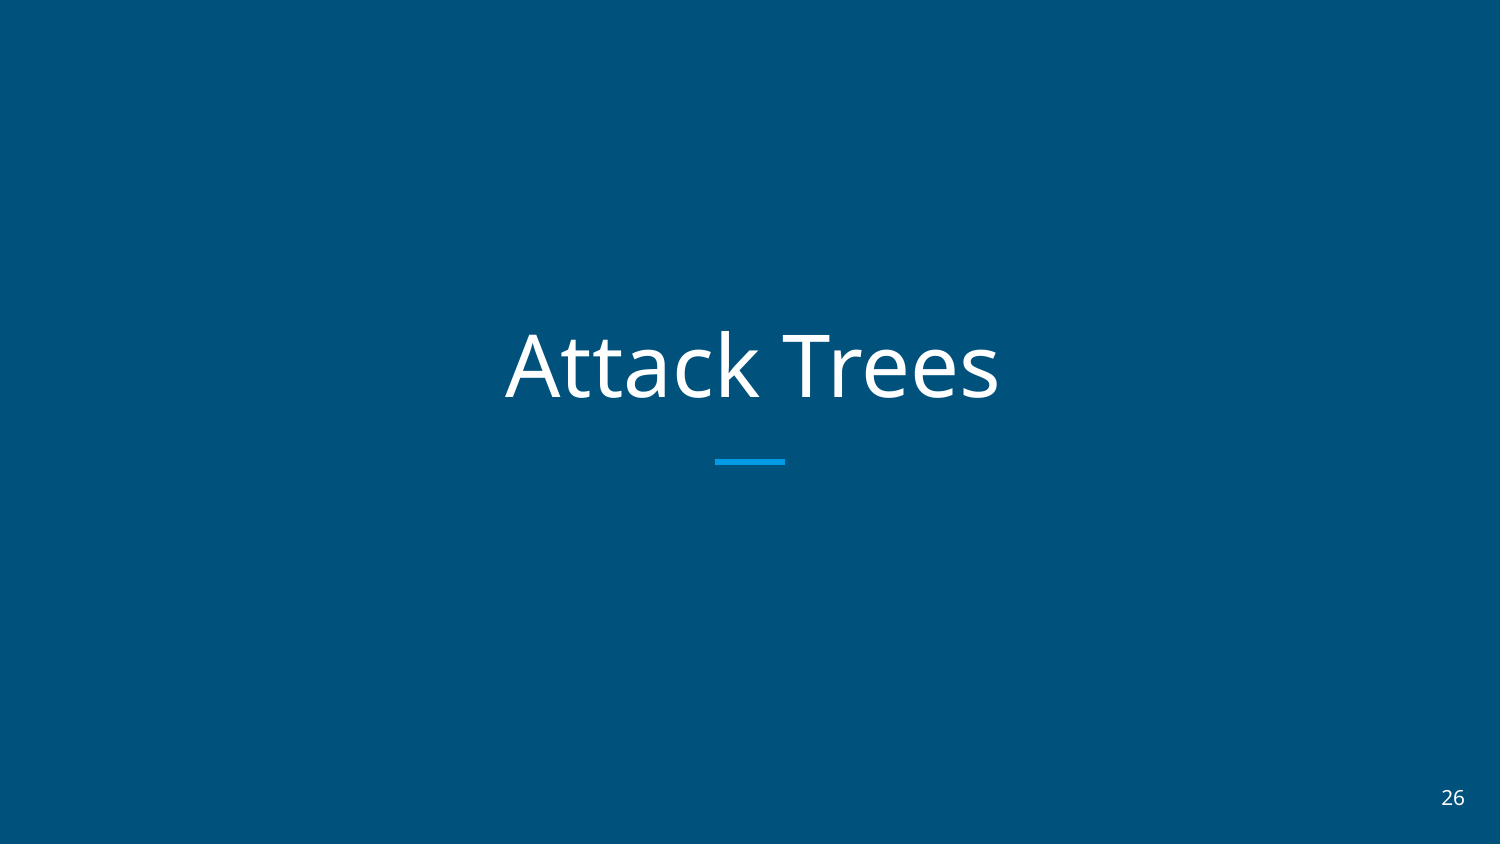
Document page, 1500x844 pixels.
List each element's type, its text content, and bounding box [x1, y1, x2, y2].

title Attack Trees [78, 289, 1428, 439]
slide_number ‹#› [1389, 764, 1480, 830]
